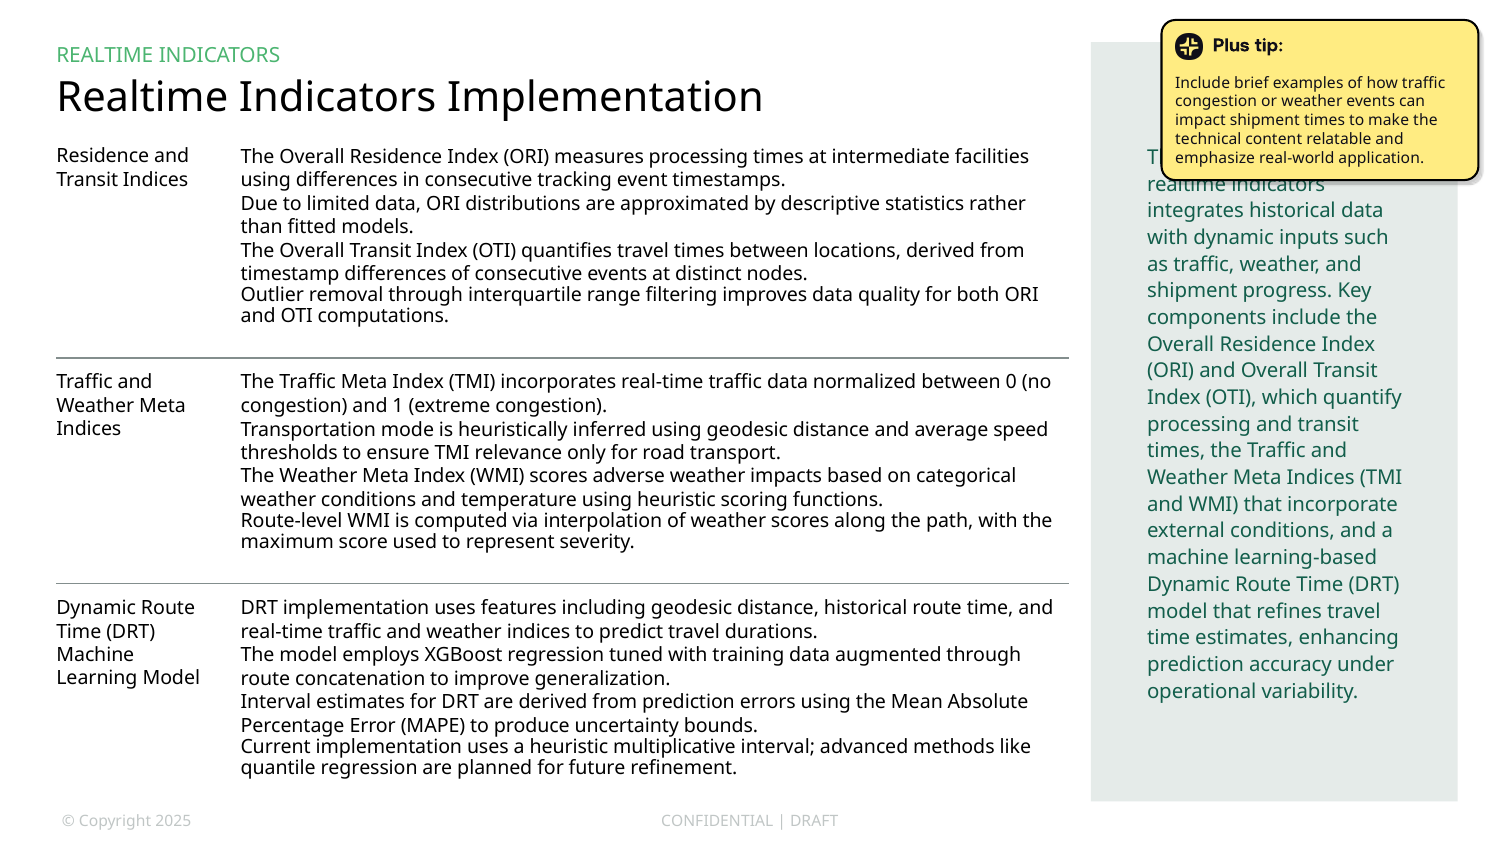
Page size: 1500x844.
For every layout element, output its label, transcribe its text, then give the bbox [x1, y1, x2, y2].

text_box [1160, 19, 1479, 181]
text_box The Traffic Meta Index (TMI) incorporates real-time traffic data normalized between 0 (no congestion) and 1 (extreme congestion). Transportation mode is heuristically inferred using geodesic distance and average speed thresholds to ensure TMI relevance only for road transport. The Weather Meta Index (WMI) scores adverse weather impacts based on categorical weather conditions and temperature using heuristic scoring functions. Route-level WMI is computed via interpolation of weather scores along the path, with the maximum score used to represent severity. [230, 363, 1073, 578]
text_box REALTIME INDICATORS [56, 41, 1160, 68]
text_box Dynamic Route Time (DRT) Machine Learning Model [56, 589, 230, 804]
text_box Traffic and Weather Meta Indices [56, 363, 230, 578]
text_box DRT implementation uses features including geodesic distance, historical route time, and real-time traffic and weather indices to predict travel durations. The model employs XGBoost regression tuned with training data augmented through route concatenation to improve generalization. Interval estimates for DRT are derived from prediction errors using the Mean Absolute Percentage Error (MAPE) to produce uncertainty bounds. Current implementation uses a heuristic multiplicative interval; advanced methods like quantile regression are planned for future refinement. [230, 589, 1073, 804]
title Realtime Indicators Implementation [56, 68, 1090, 129]
text_box Residence and Transit Indices [56, 137, 230, 352]
text_box The implementation of realtime indicators integrates historical data with dynamic inputs such as traffic, weather, and shipment progress. Key components include the Overall Residence Index (ORI) and Overall Transit Index (OTI), which quantify processing and transit times, the Traffic and Weather Meta Indices (TMI and WMI) that incorporate external conditions, and a machine learning-based Dynamic Route Time (DRT) model that refines travel time estimates, enhancing prediction accuracy under operational variability. [1090, 42, 1458, 802]
text_box The Overall Residence Index (ORI) measures processing times at intermediate facilities using differences in consecutive tracking event timestamps. Due to limited data, ORI distributions are approximated by descriptive statistics rather than fitted models. The Overall Transit Index (OTI) quantifies travel times between locations, derived from timestamp differences of consecutive events at distinct nodes. Outlier removal through interquartile range filtering improves data quality for both ORI and OTI computations. [230, 137, 1073, 352]
